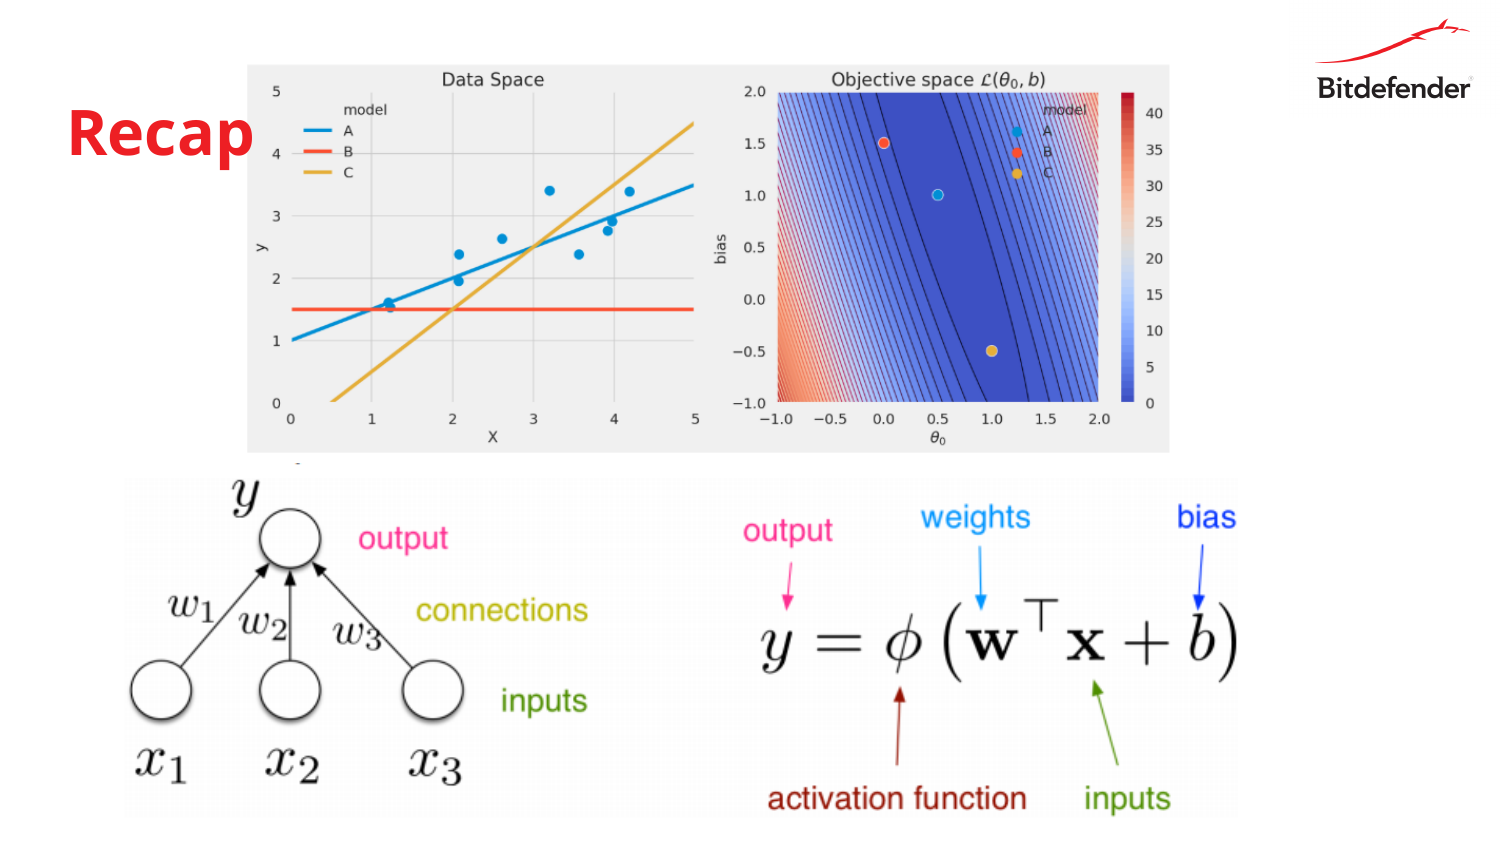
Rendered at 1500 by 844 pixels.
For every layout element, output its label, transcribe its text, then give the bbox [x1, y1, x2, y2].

title Recap [51, 72, 236, 189]
picture [1289, 0, 1500, 118]
title Recap [1185, 72, 1449, 189]
picture [78, 463, 1264, 825]
picture [241, 55, 1180, 459]
